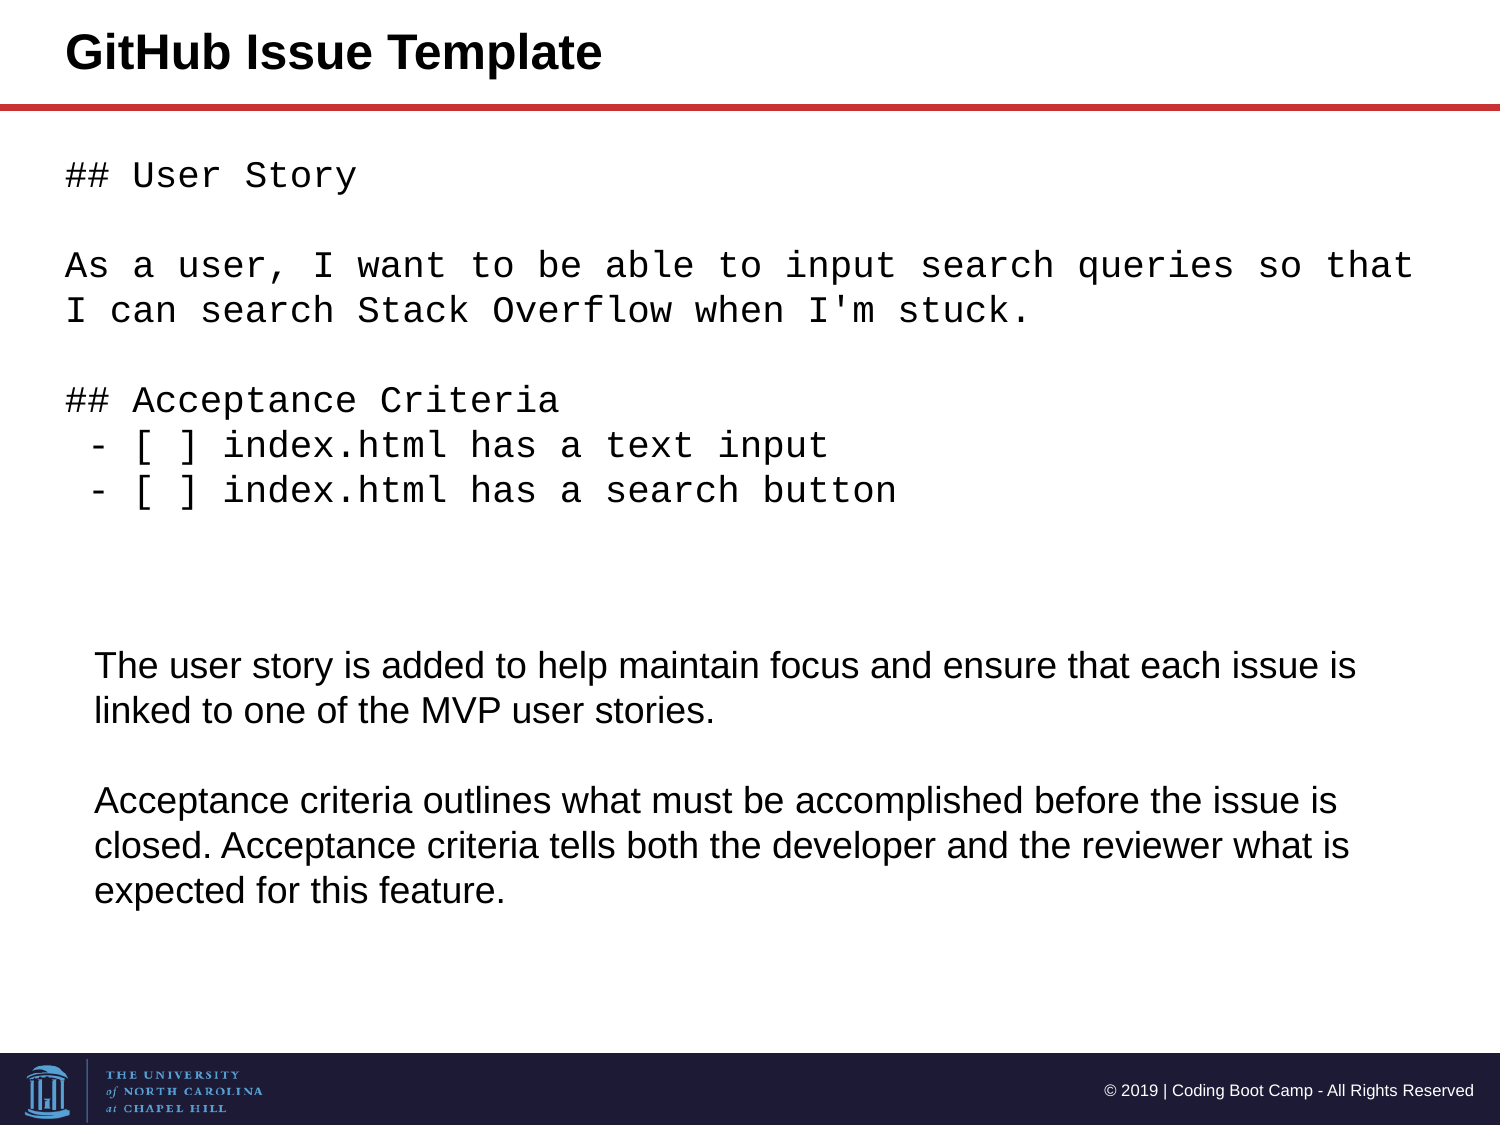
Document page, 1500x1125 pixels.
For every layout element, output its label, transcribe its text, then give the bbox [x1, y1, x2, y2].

text_box The user story is added to help maintain focus and ensure that each issue is linked to one of the MVP user stories. Acceptance criteria outlines what must be accomplished before the issue is closed. Acceptance criteria tells both the developer and the reviewer what is expected for this feature. [79, 633, 1428, 919]
text_box ## User Story As a user, I want to be able to input search queries so that I can search Stack Overflow when I'm stuck. ## Acceptance Criteria - [ ] index.html has a text input - [ ] index.html has a search button [49, 142, 1456, 518]
title GitHub Issue Template [50, 0, 948, 108]
picture [24, 1058, 263, 1123]
